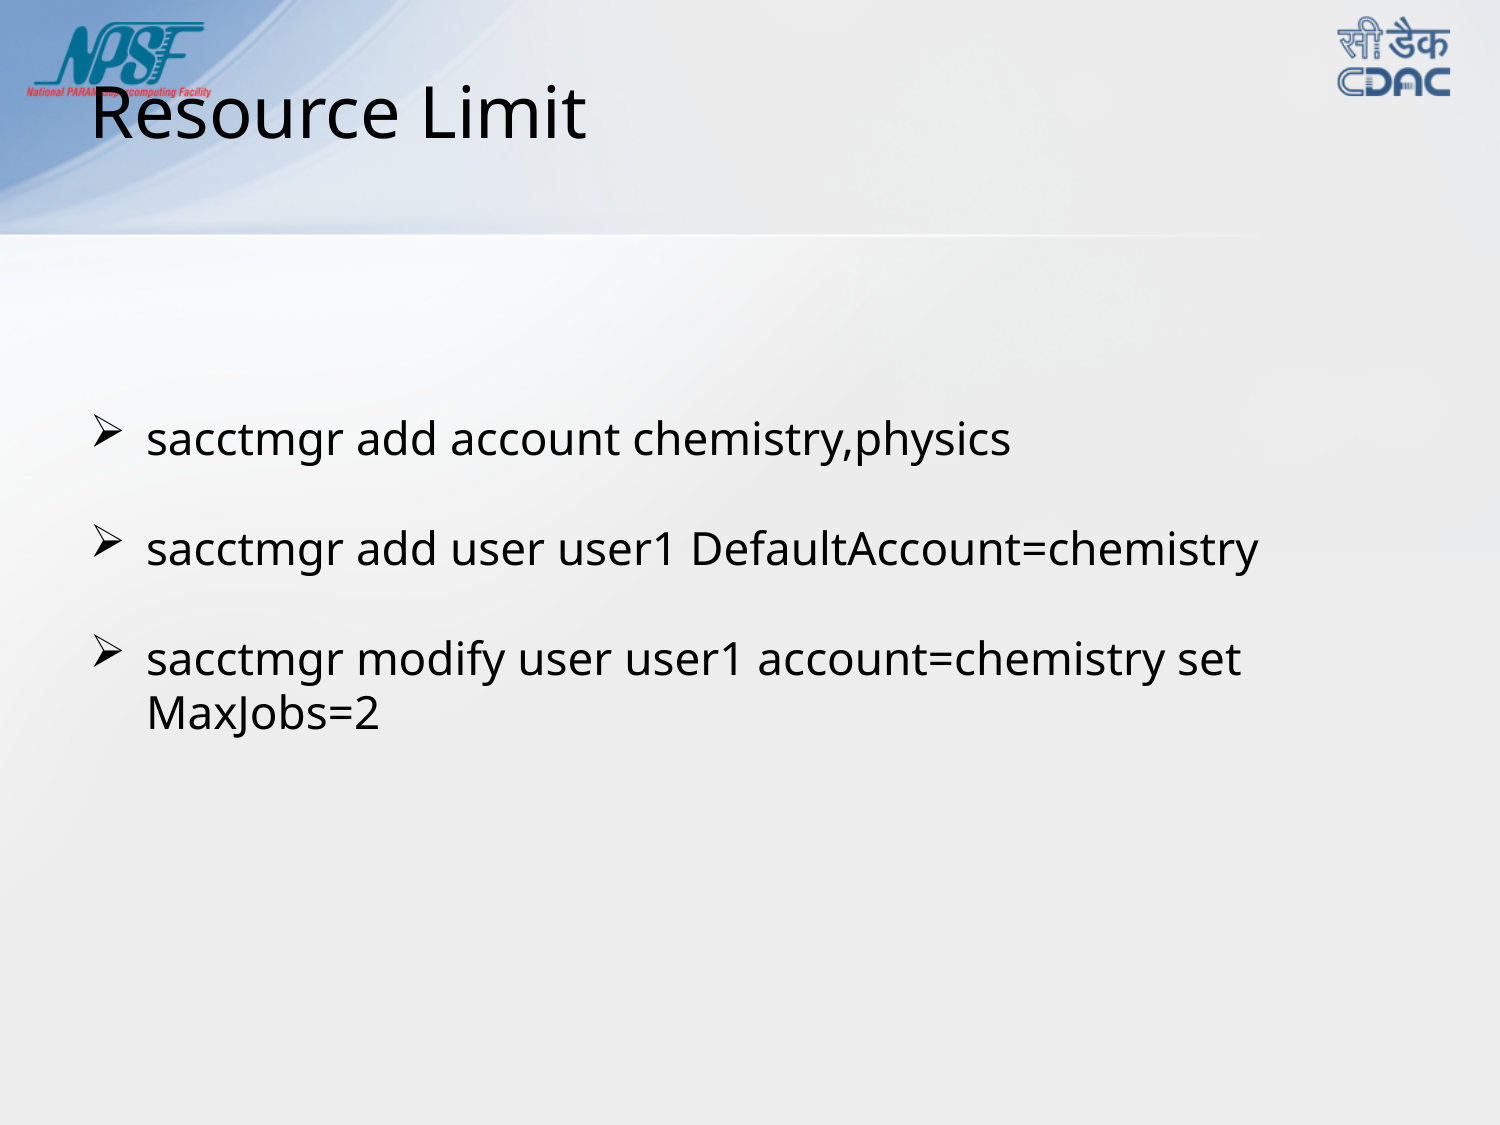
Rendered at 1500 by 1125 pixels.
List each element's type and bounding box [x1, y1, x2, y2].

list [75, 262, 1425, 1005]
picture [0, 12, 1500, 1125]
title [75, 58, 1425, 247]
